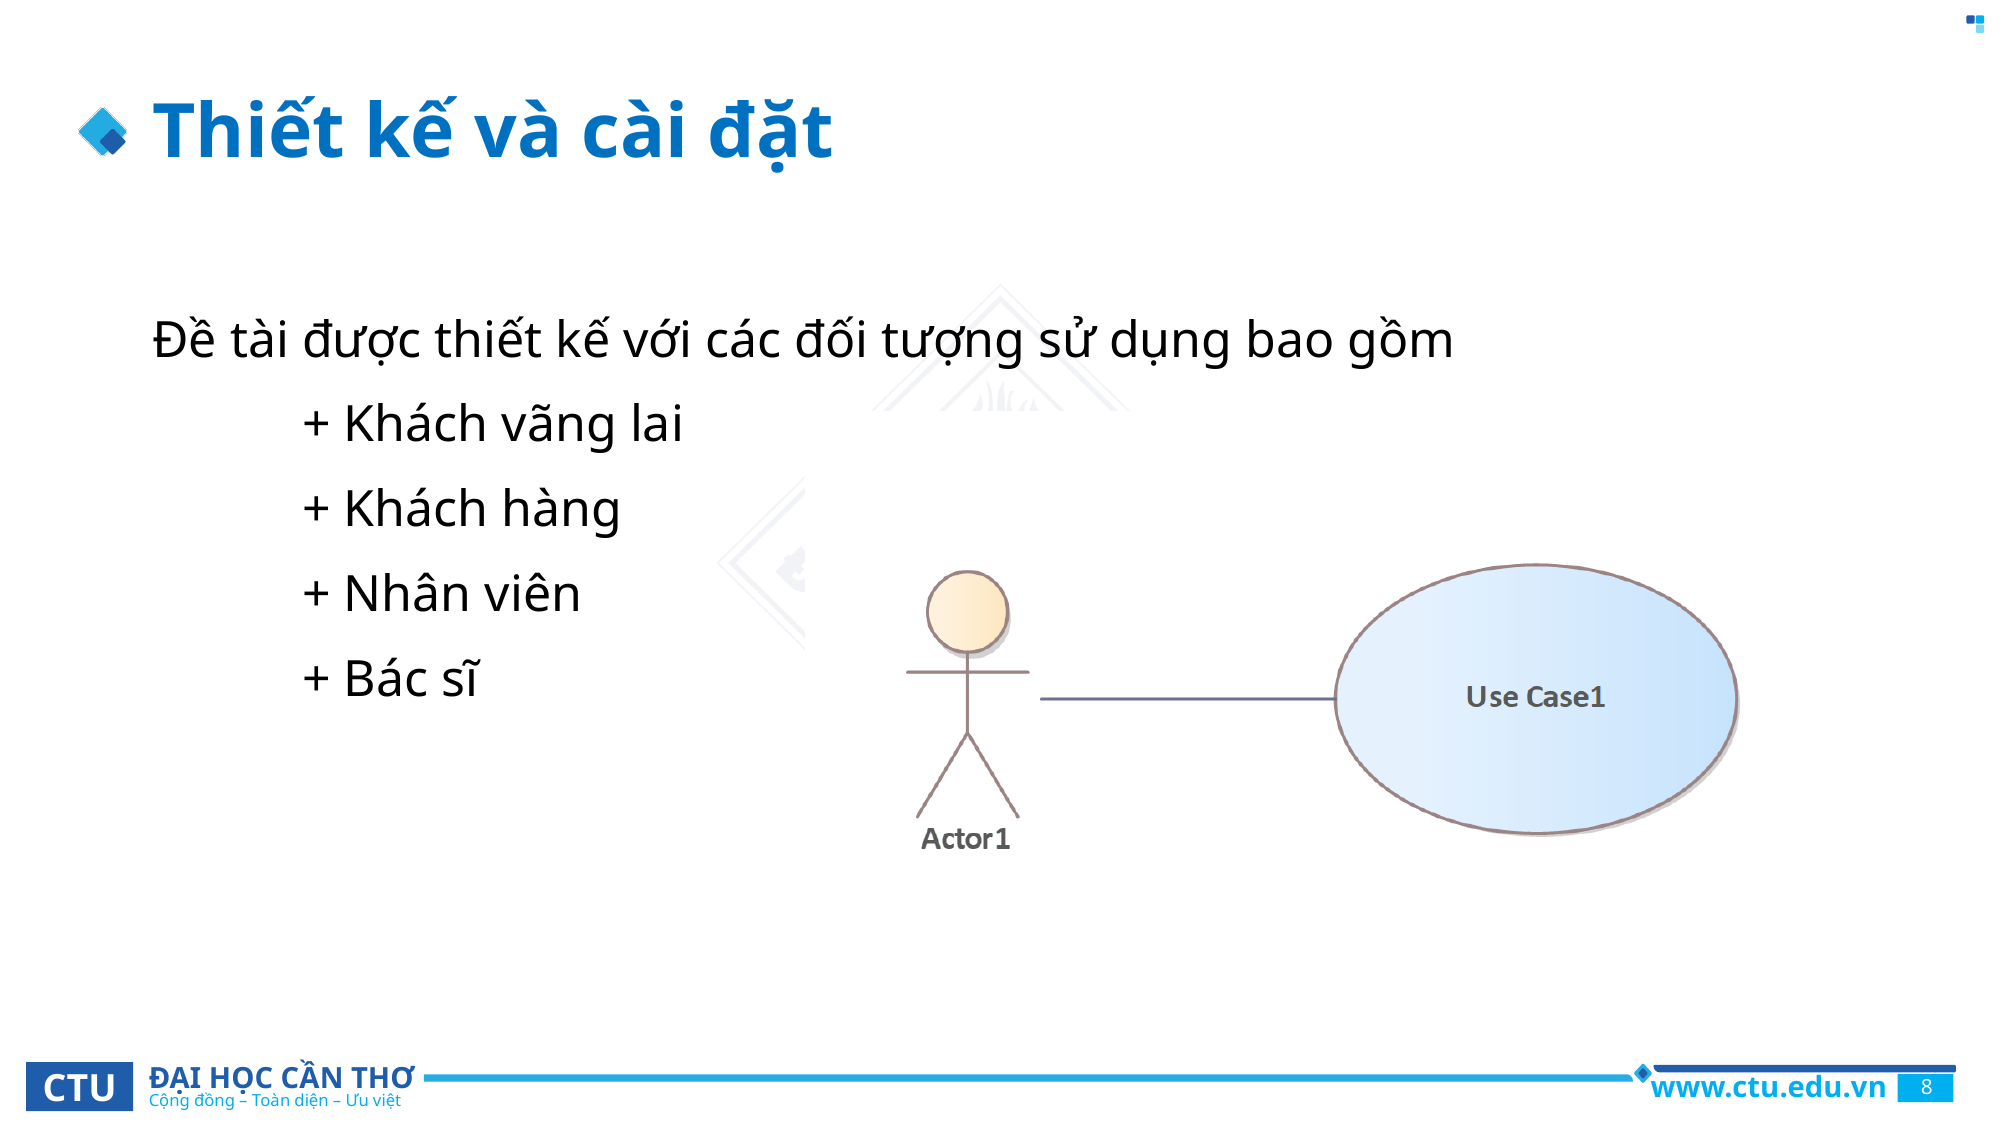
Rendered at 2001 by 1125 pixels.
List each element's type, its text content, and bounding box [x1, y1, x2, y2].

title Thiết kế và cài đặt [137, 24, 1863, 243]
picture [78, 107, 127, 156]
picture [805, 411, 1876, 1014]
list Đề tài được thiết kế với các đối tượng sử dụng bao gồm + Khách vãng lai + Khách hàng + Nhân viên + Bác sĩ [137, 299, 1863, 1014]
